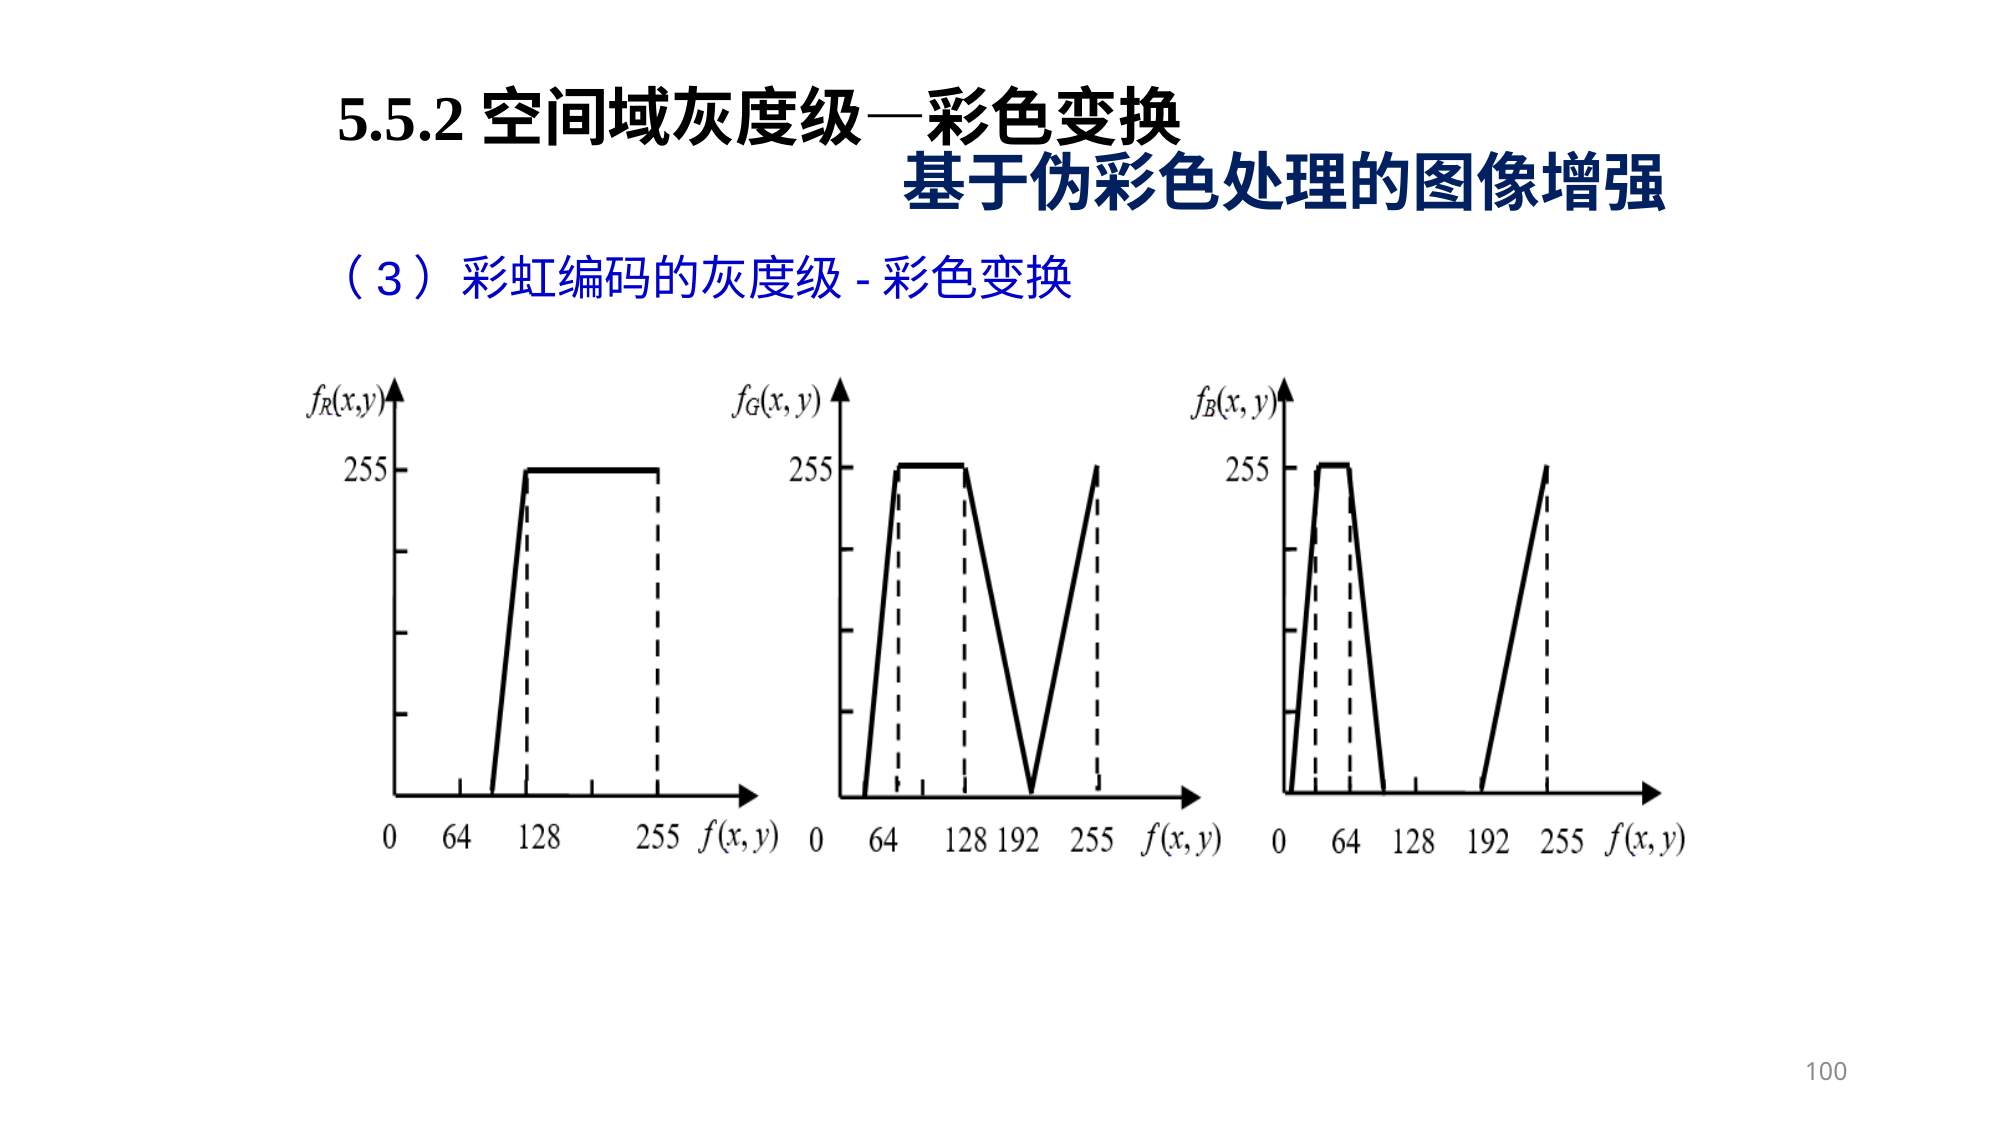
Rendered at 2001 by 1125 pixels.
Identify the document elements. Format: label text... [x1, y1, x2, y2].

text_box 基于伪彩色处理的图像增强 [894, 147, 1675, 213]
picture [299, 366, 1697, 875]
text_box 5.5.2空间域灰度级—彩色变换 [322, 50, 1219, 180]
text_box （3）彩虹编码的灰度级-彩色变换 [302, 240, 1440, 313]
slide_number 100 [1412, 1042, 1863, 1103]
